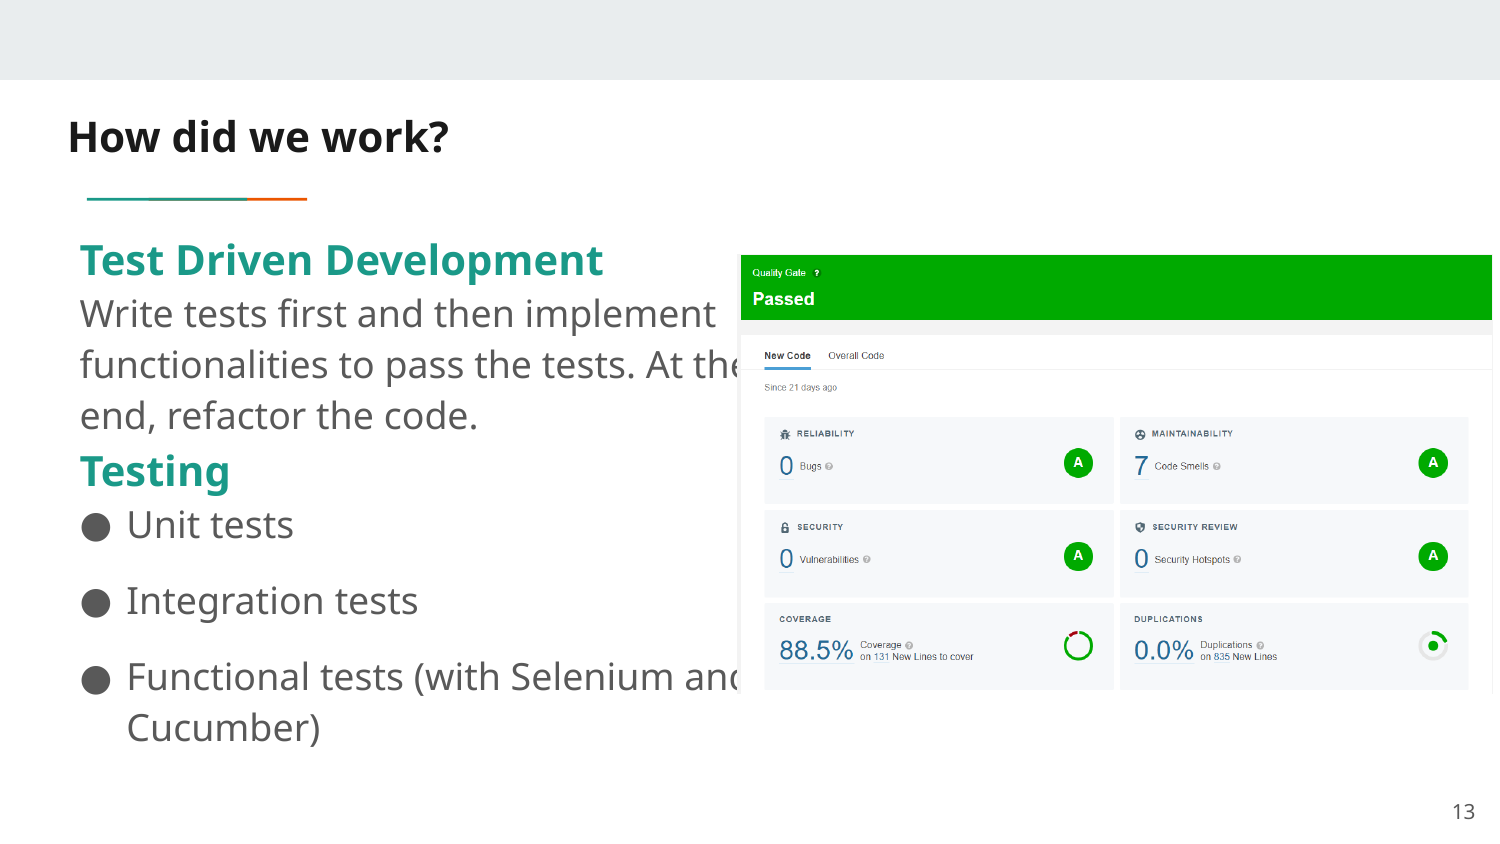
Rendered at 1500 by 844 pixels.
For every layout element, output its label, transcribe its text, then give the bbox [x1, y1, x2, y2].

picture [736, 254, 1494, 694]
slide_number 13 [1400, 779, 1491, 844]
title How did we work? [52, 92, 1314, 181]
list Test Driven Development Write tests first and then implement functionalities to pass the tests. At the end, refactor the code. Testing Unit tests Integration tests Functional tests (with Selenium and Cucumber) [64, 211, 780, 640]
